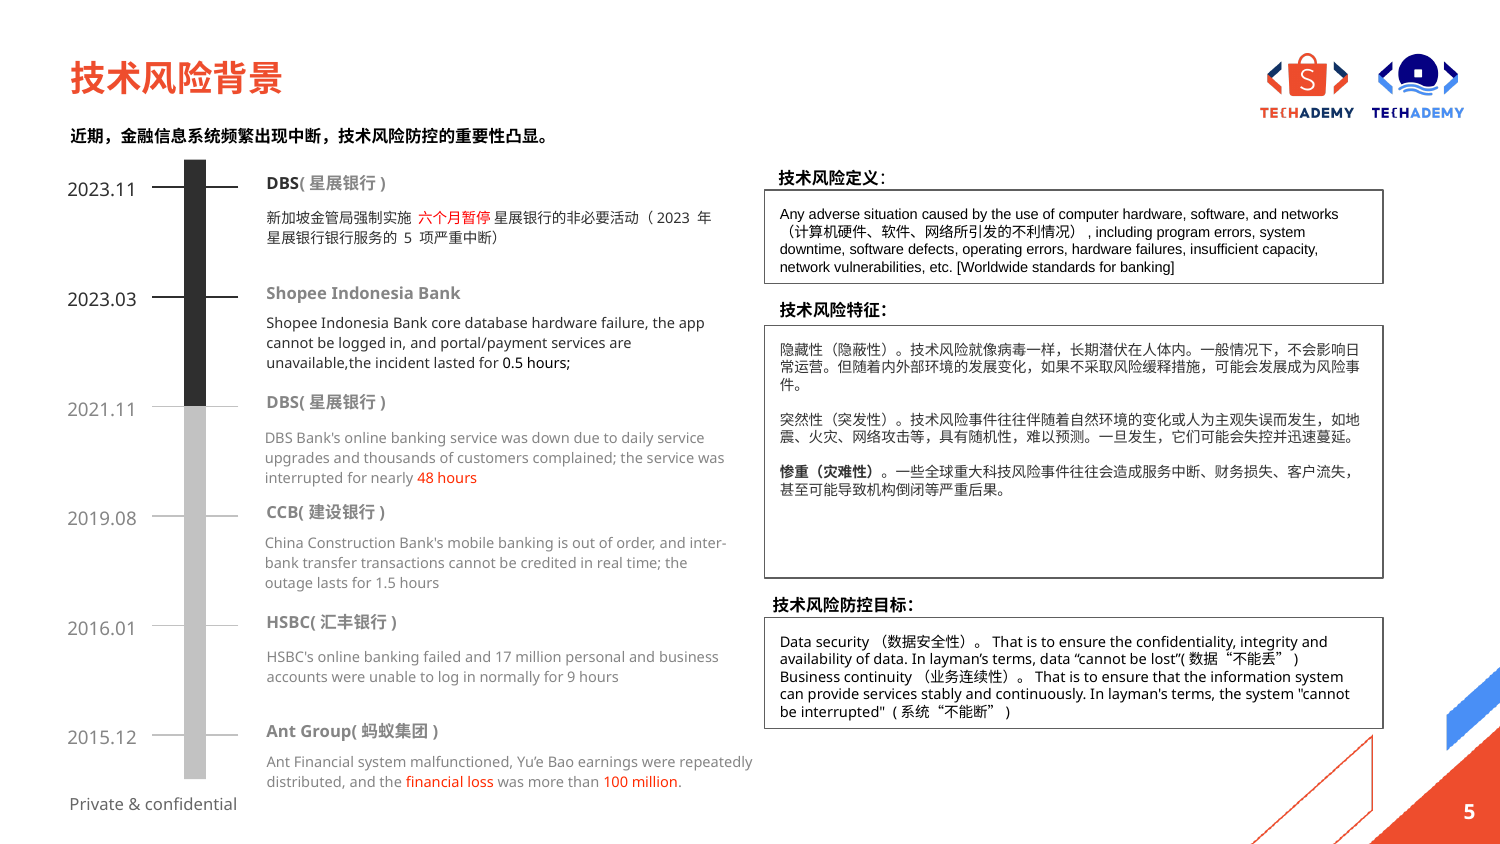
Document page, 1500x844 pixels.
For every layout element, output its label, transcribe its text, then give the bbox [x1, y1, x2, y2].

text_box 近期，金融信息系统频繁出现中断，技术风险防控的重要性凸显。 [55, 111, 1389, 154]
text_box 技术风险背景 [55, 40, 1144, 135]
text_box Any adverse situation caused by the use of computer hardware, software, and networks（计算机硬件、软件、网络所引发的不利情况）, including program errors, system downtime, software defects, operating errors, hardware failures, insufficient capacity, network vulnerabilities, etc. [Worldwide standards for banking] [764, 190, 1383, 284]
text_box 技术风险特征： [764, 285, 1354, 329]
text_box 隐藏性（隐蔽性）。技术风险就像病毒一样，长期潜伏在人体内。一般情况下，不会影响日常运营。但随着内外部环境的发展变化，如果不采取风险缓释措施，可能会发展成为风险事件。 突然性（突发性）。技术风险事件往往伴随着自然环境的变化或人为主观失误而发生，如地震、火灾、网络攻击等，具有随机性，难以预测。一旦发生，它们可能会失控并迅速蔓延。 惨重（灾难性）。一些全球重大科技风险事件往往会造成服务中断、财务损失、客户流失，甚至可能导致机构倒闭等严重后果。 [764, 325, 1383, 579]
text_box 技术风险防控目标： [757, 579, 1331, 617]
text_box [27, 373, 752, 483]
picture [0, 0, 1500, 844]
text_box Data security（数据安全性）。That is to ensure the confidentiality, integrity and availability of data. In layman’s terms, data “cannot be lost”(数据“不能丢”) Business continuity（业务连续性）。That is to ensure that the information system can provide services stably and continuously. In layman's terms, the system "cannot be interrupted" (系统“不能断”) [765, 617, 1383, 729]
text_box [27, 702, 776, 803]
text_box 技术风险定义： [763, 152, 1295, 196]
text_box 5 [1439, 784, 1500, 822]
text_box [27, 264, 731, 373]
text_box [27, 483, 752, 592]
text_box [27, 593, 760, 702]
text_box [27, 154, 741, 297]
